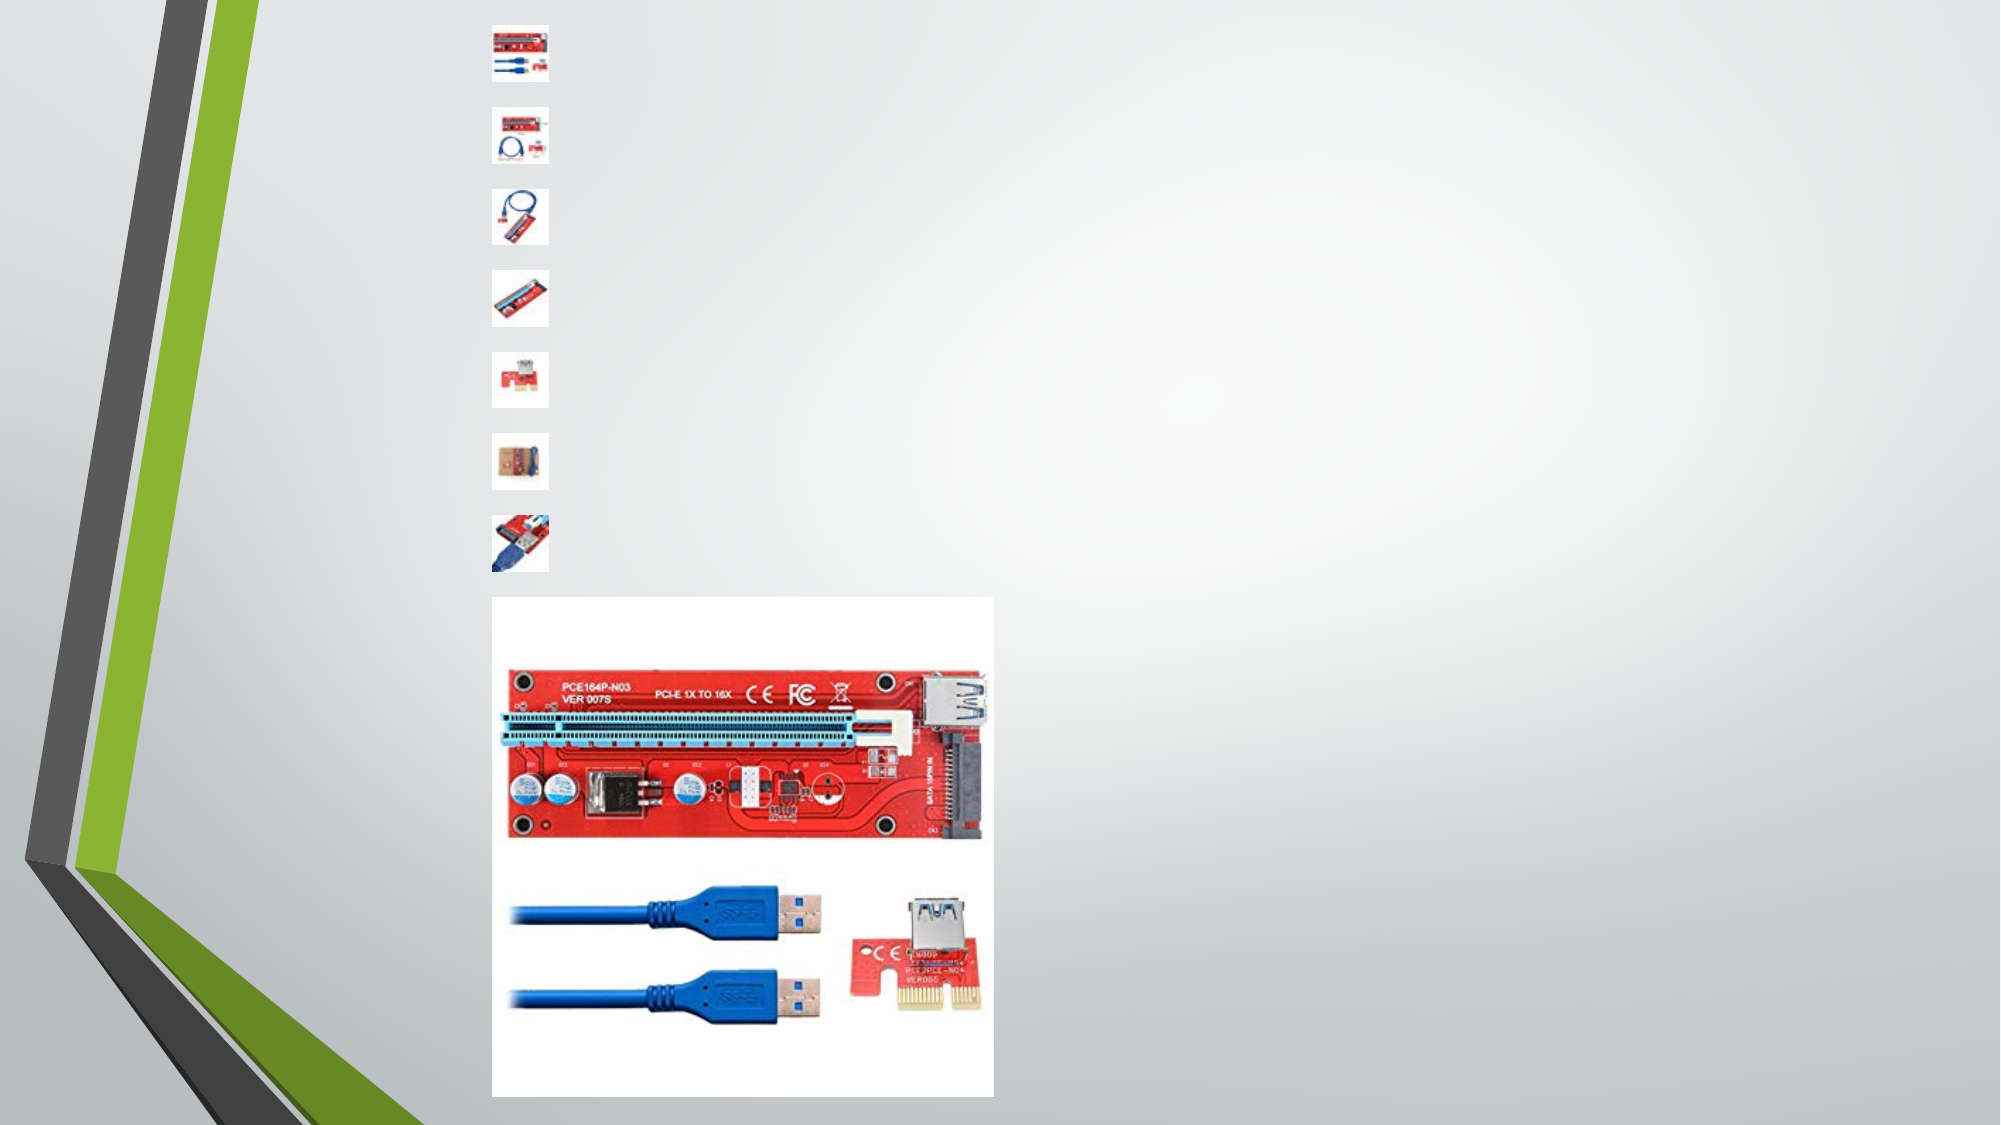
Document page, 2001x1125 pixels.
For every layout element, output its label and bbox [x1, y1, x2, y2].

picture [491, 0, 1509, 1125]
